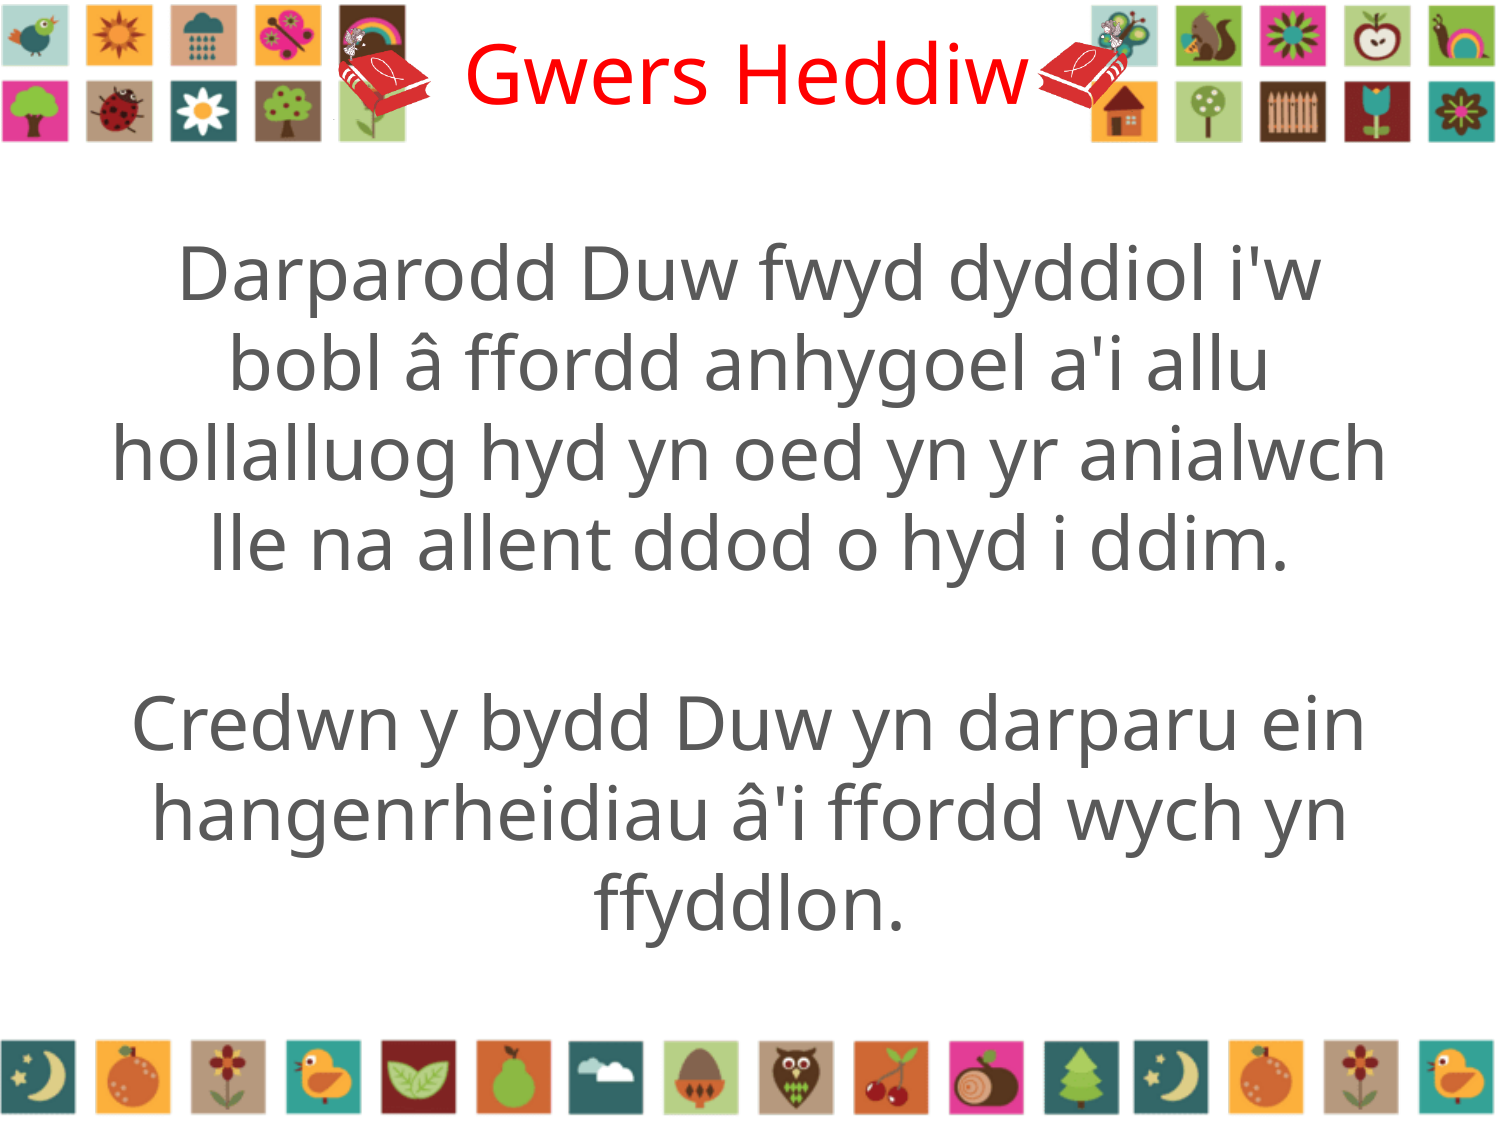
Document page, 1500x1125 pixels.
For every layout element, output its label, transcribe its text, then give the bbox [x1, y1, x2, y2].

text_box Darparodd Duw fwyd dyddiol i'w bobl â ffordd anhygoel a'i allu hollalluog hyd yn oed yn yr anialwch lle na allent ddod o hyd i ddim. Credwn y bydd Duw yn darparu ein hangenrheidiau â'i ffordd wych yn ffyddlon. [76, 218, 1424, 953]
picture [0, 3, 463, 150]
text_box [0, 1028, 1500, 1118]
text_box Gwers Heddiw [425, 13, 1078, 129]
picture [1005, 3, 1500, 150]
